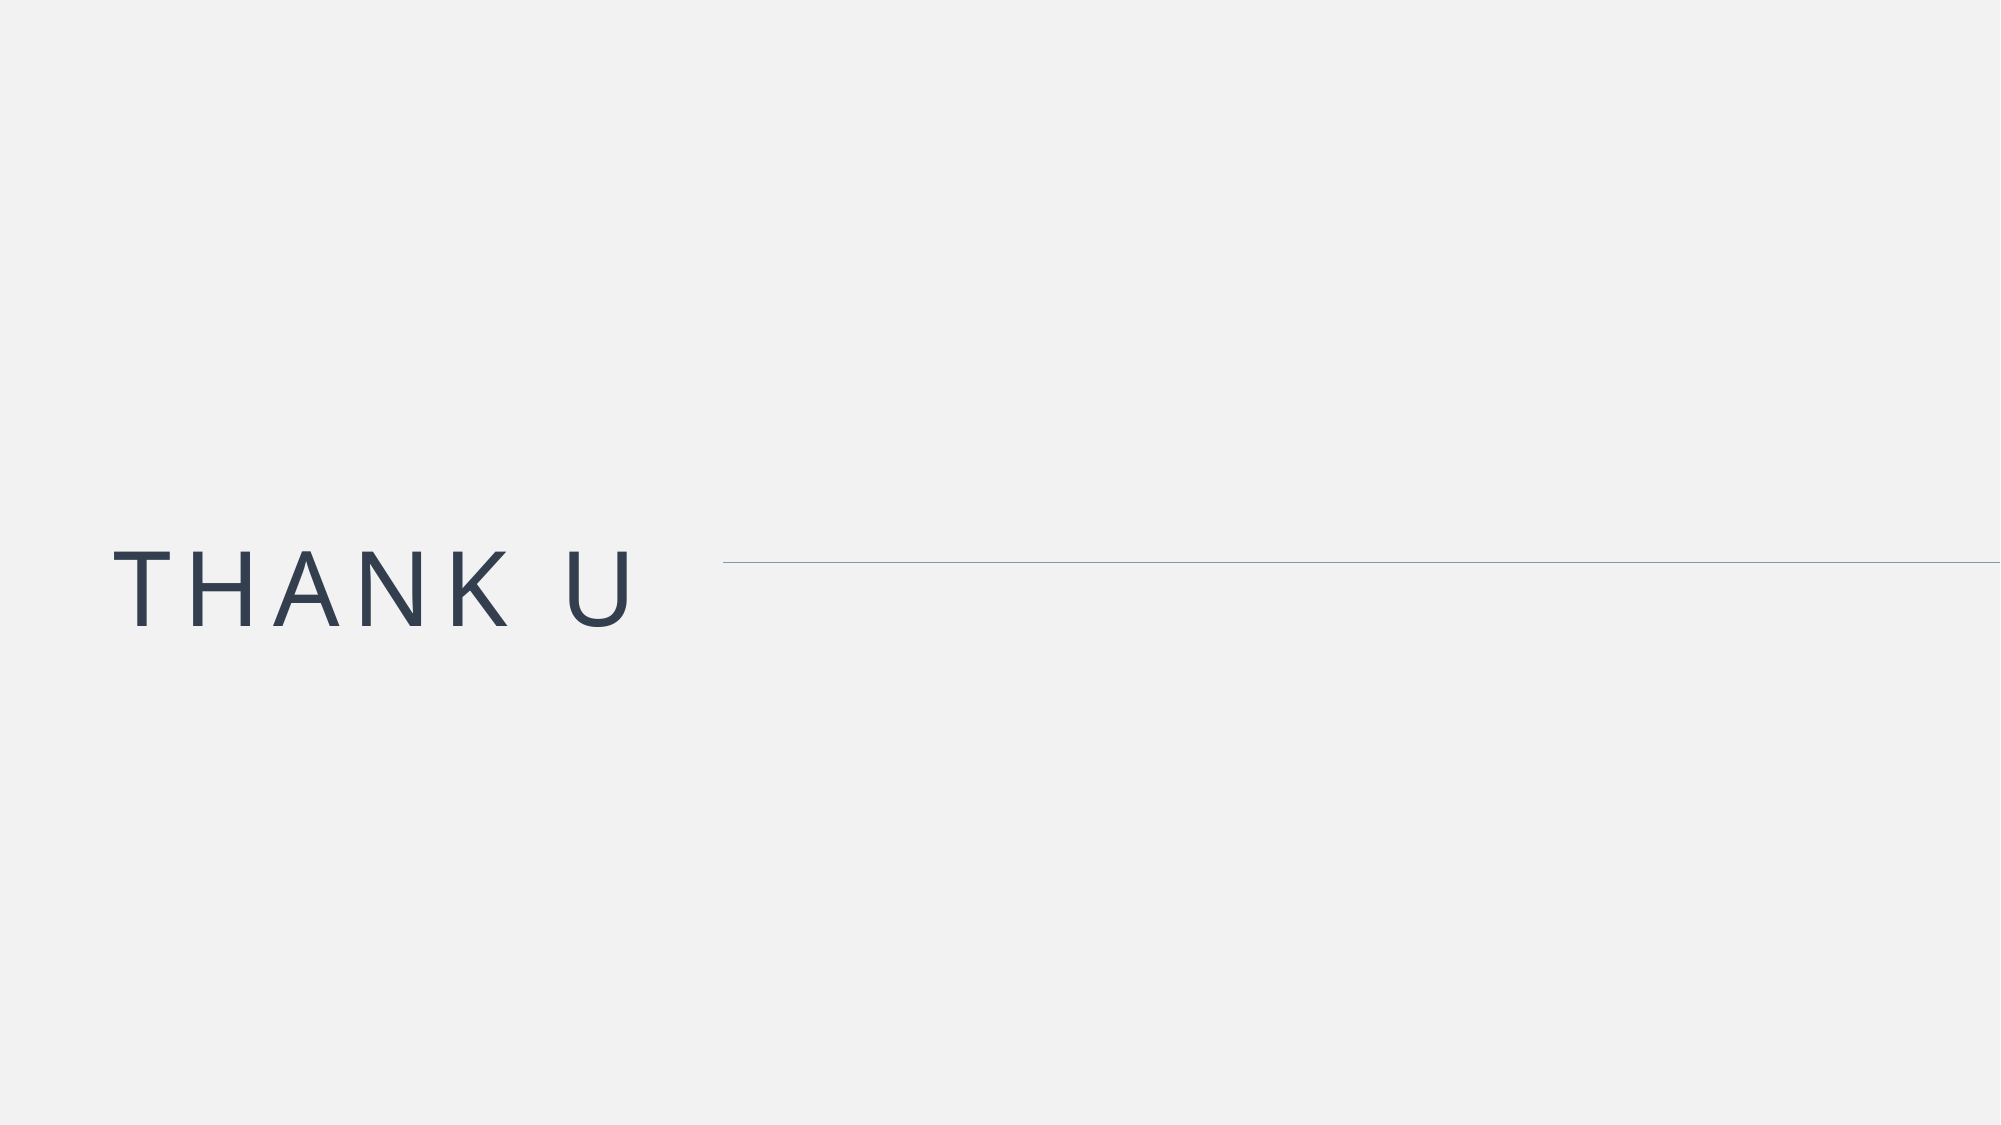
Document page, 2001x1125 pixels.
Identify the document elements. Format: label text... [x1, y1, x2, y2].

text_box THANK U [98, 452, 652, 655]
